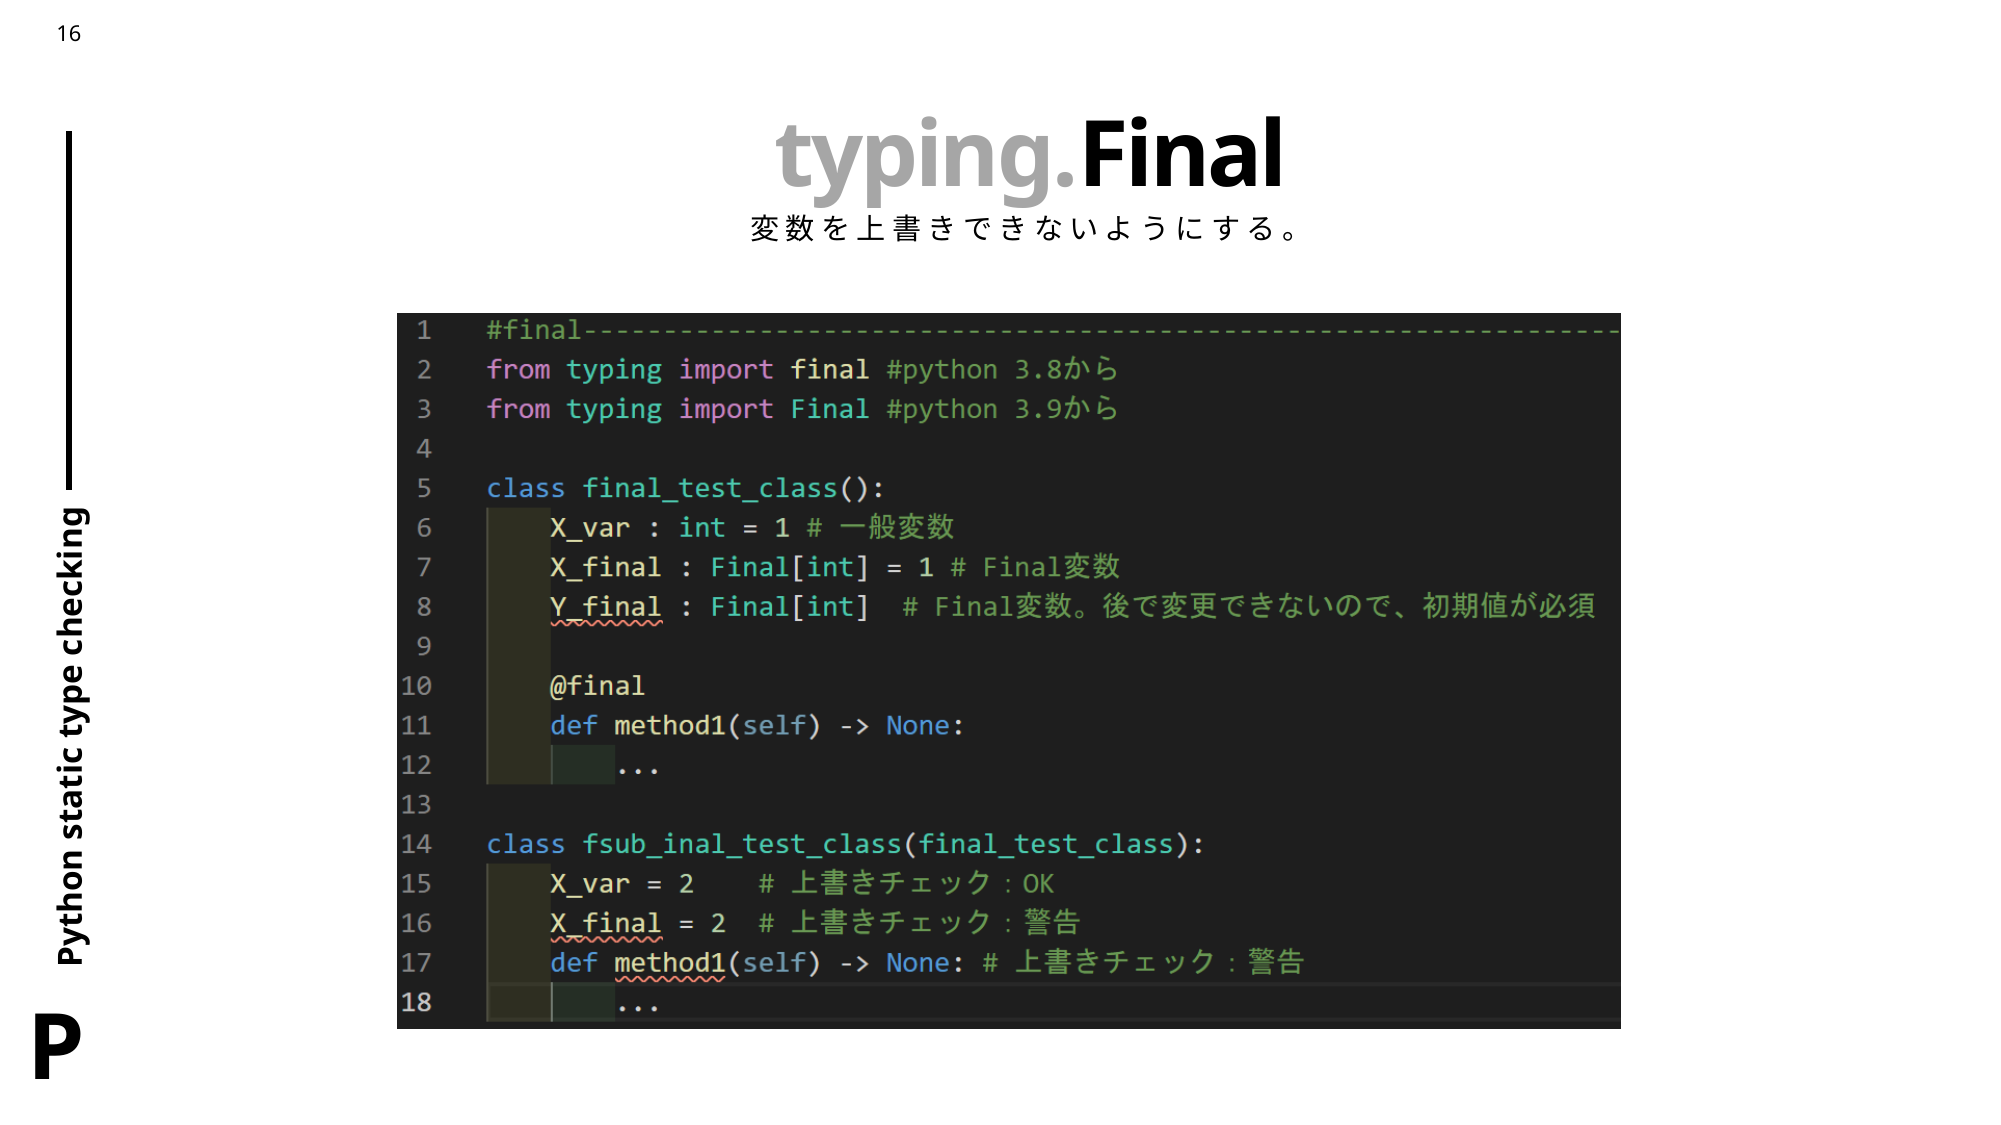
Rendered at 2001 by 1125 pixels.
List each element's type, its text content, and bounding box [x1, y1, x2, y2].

picture [396, 313, 1621, 1029]
title typing.Final [137, 0, 1925, 204]
list 変数を上書きできないようにする。 [137, 204, 1925, 257]
